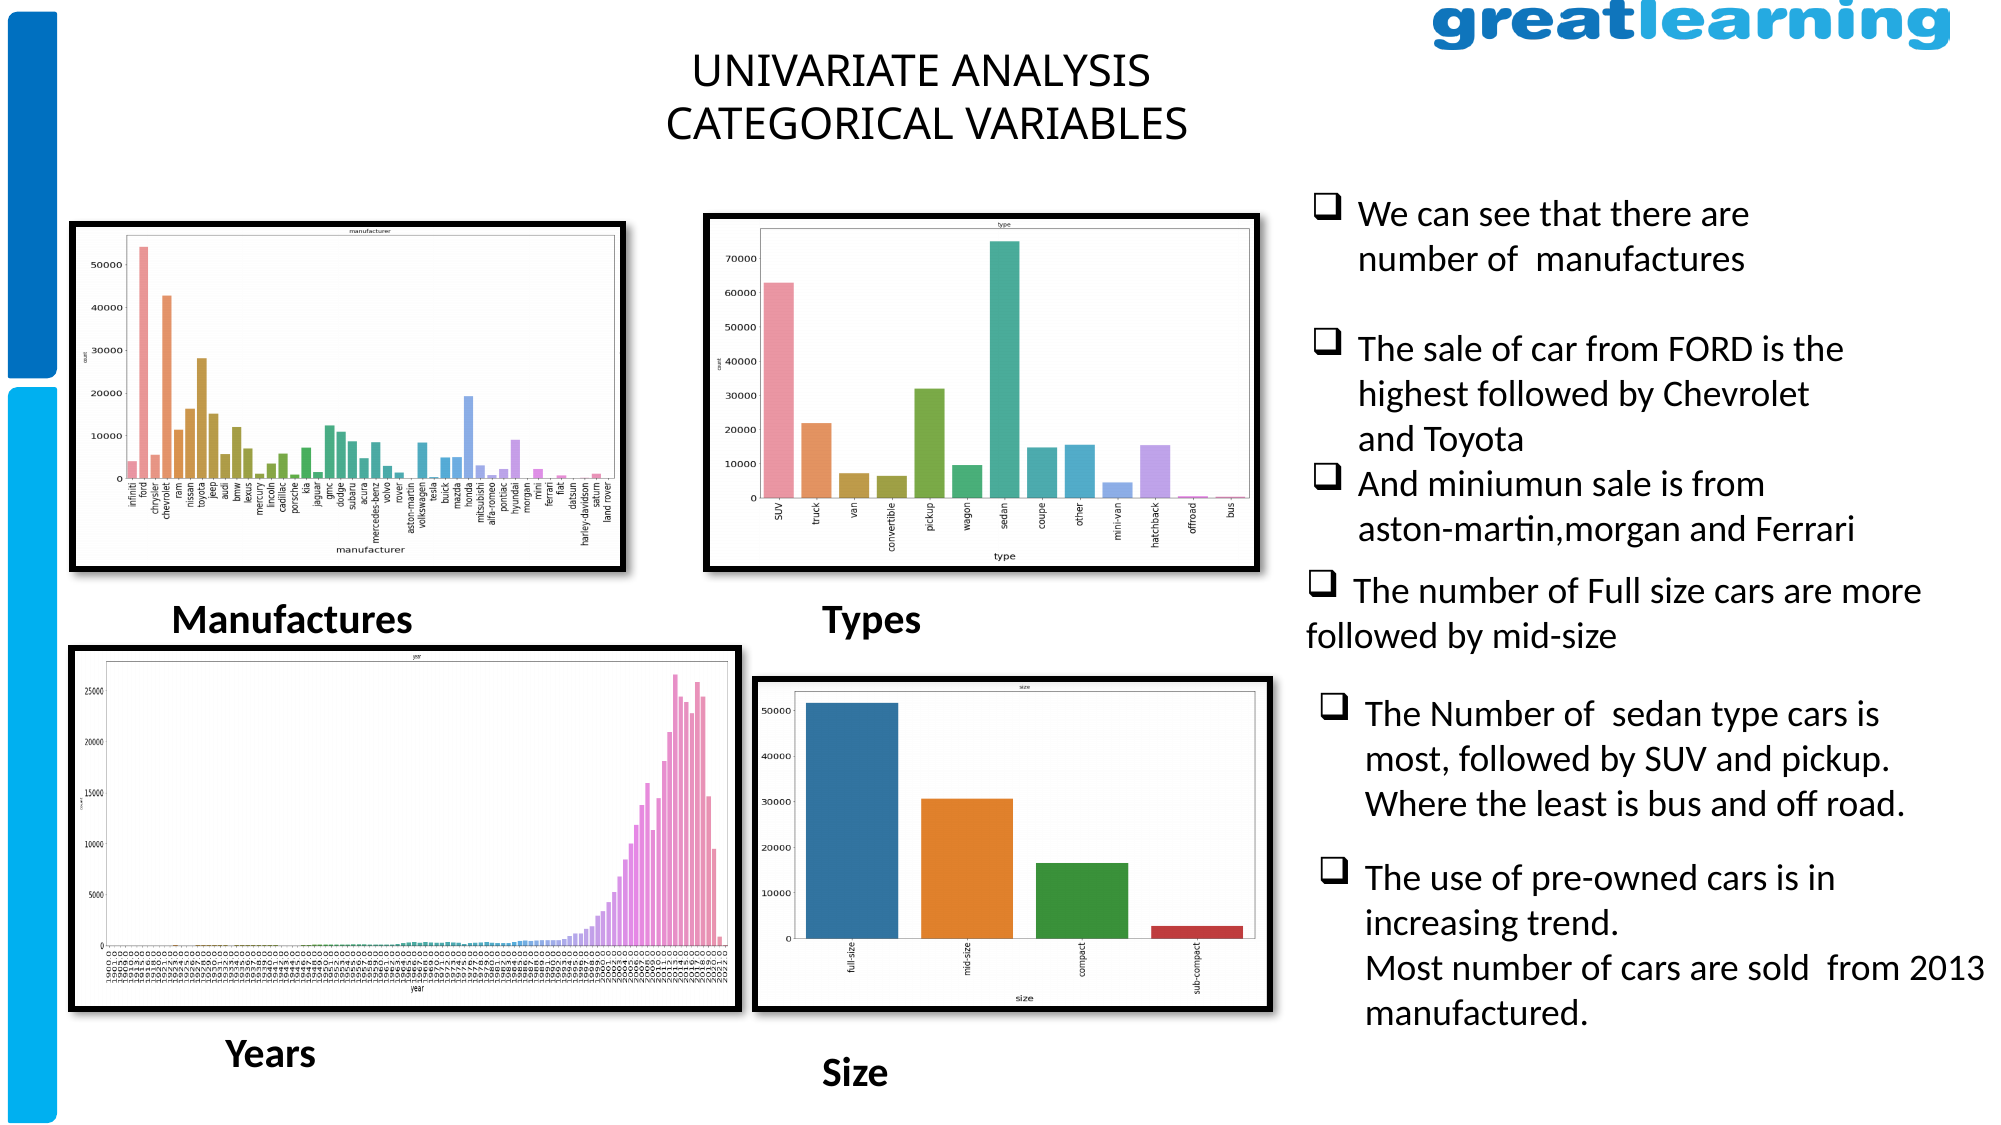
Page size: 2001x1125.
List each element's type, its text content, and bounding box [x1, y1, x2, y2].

text_box The use of pre-owned cars is in increasing trend. Most number of cars are sold from 2013 manufactured. [1303, 845, 2000, 1041]
text_box We can see that there are number of manufactures The sale of car from FORD is the highest followed by Chevrolet and Toyota And miniumun sale is from aston-martin,morgan and Ferrari [1296, 181, 1876, 558]
picture [1433, 0, 1950, 50]
picture [709, 218, 1255, 567]
text_box [1128, 566, 1977, 717]
text_box The Number of sedan type cars is most, followed by SUV and pickup. Where the least is bus and off road. [1303, 681, 1977, 832]
title UNIVARIATE ANALYSIS CATEGORICAL VARIABLES [268, 34, 1586, 157]
picture [75, 227, 621, 567]
text_box Manufactures [156, 584, 661, 649]
picture [74, 651, 736, 1007]
text_box Size [807, 1037, 1040, 1103]
text_box Types [807, 584, 1040, 650]
text_box Years [210, 1017, 621, 1083]
text_box The number of Full size cars are more followed by mid-size [1291, 558, 1965, 664]
picture [757, 681, 1267, 1007]
